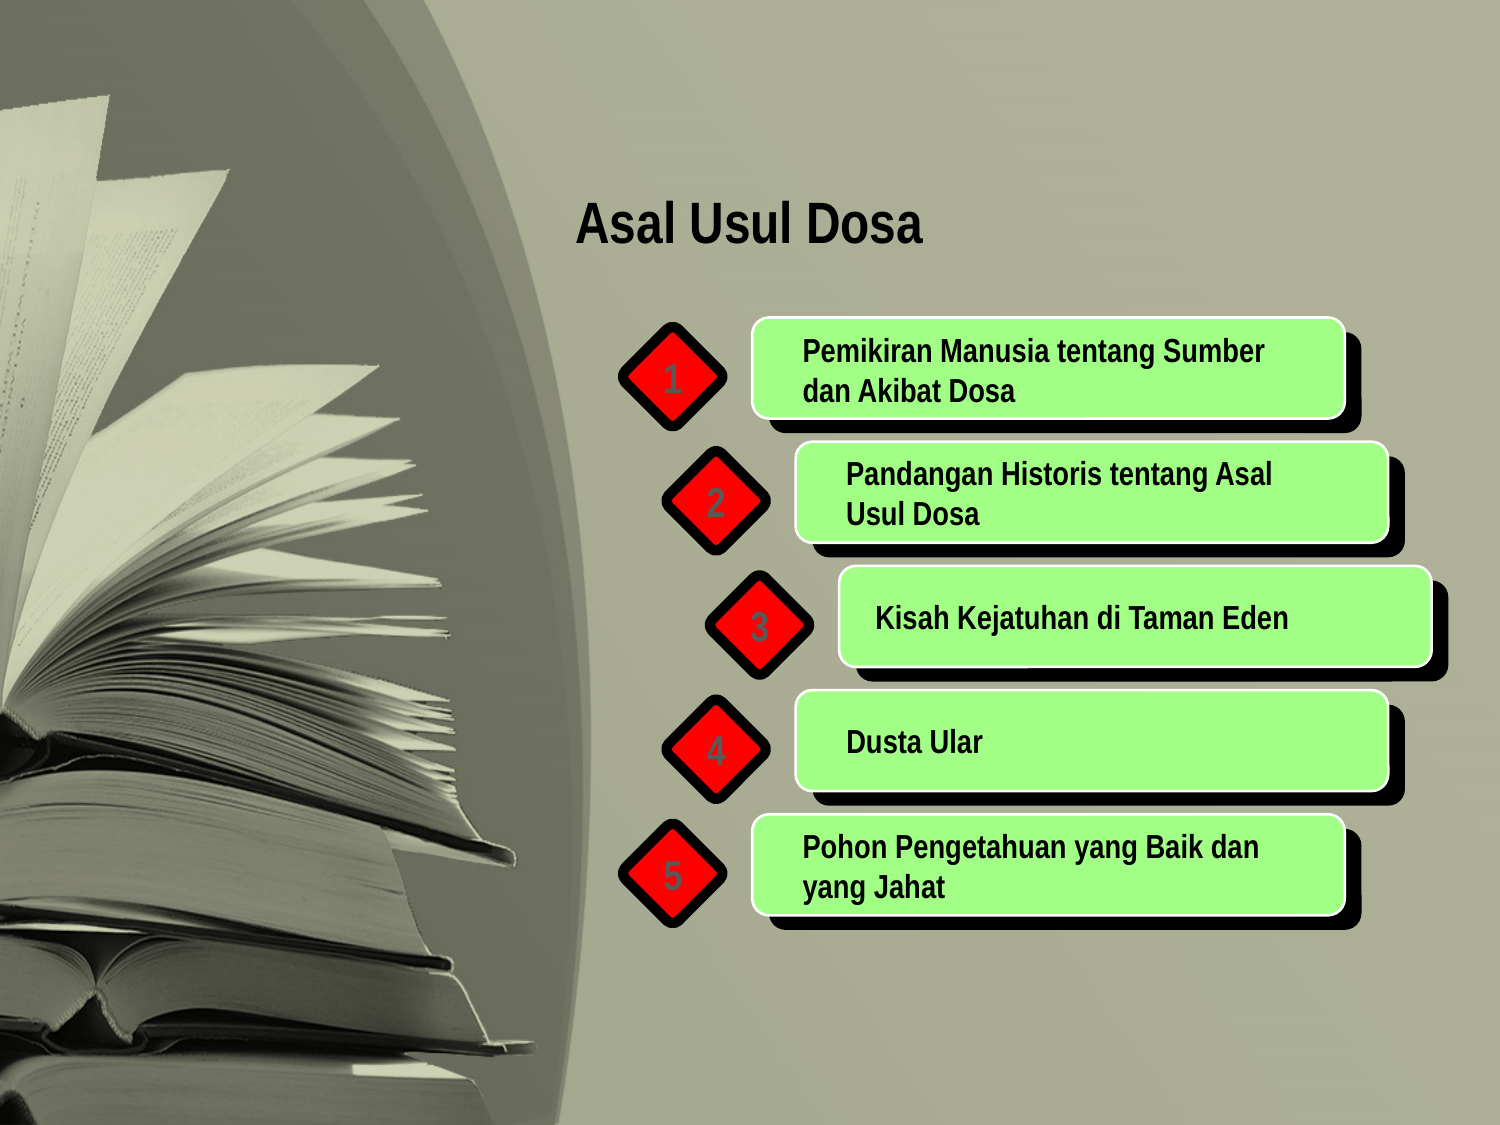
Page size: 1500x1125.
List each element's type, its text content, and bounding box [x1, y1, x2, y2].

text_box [634, 814, 1362, 931]
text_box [634, 317, 1362, 434]
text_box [678, 689, 1406, 807]
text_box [678, 441, 1406, 558]
text_box Asal Usul Dosa [560, 172, 1500, 268]
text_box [721, 565, 1449, 682]
